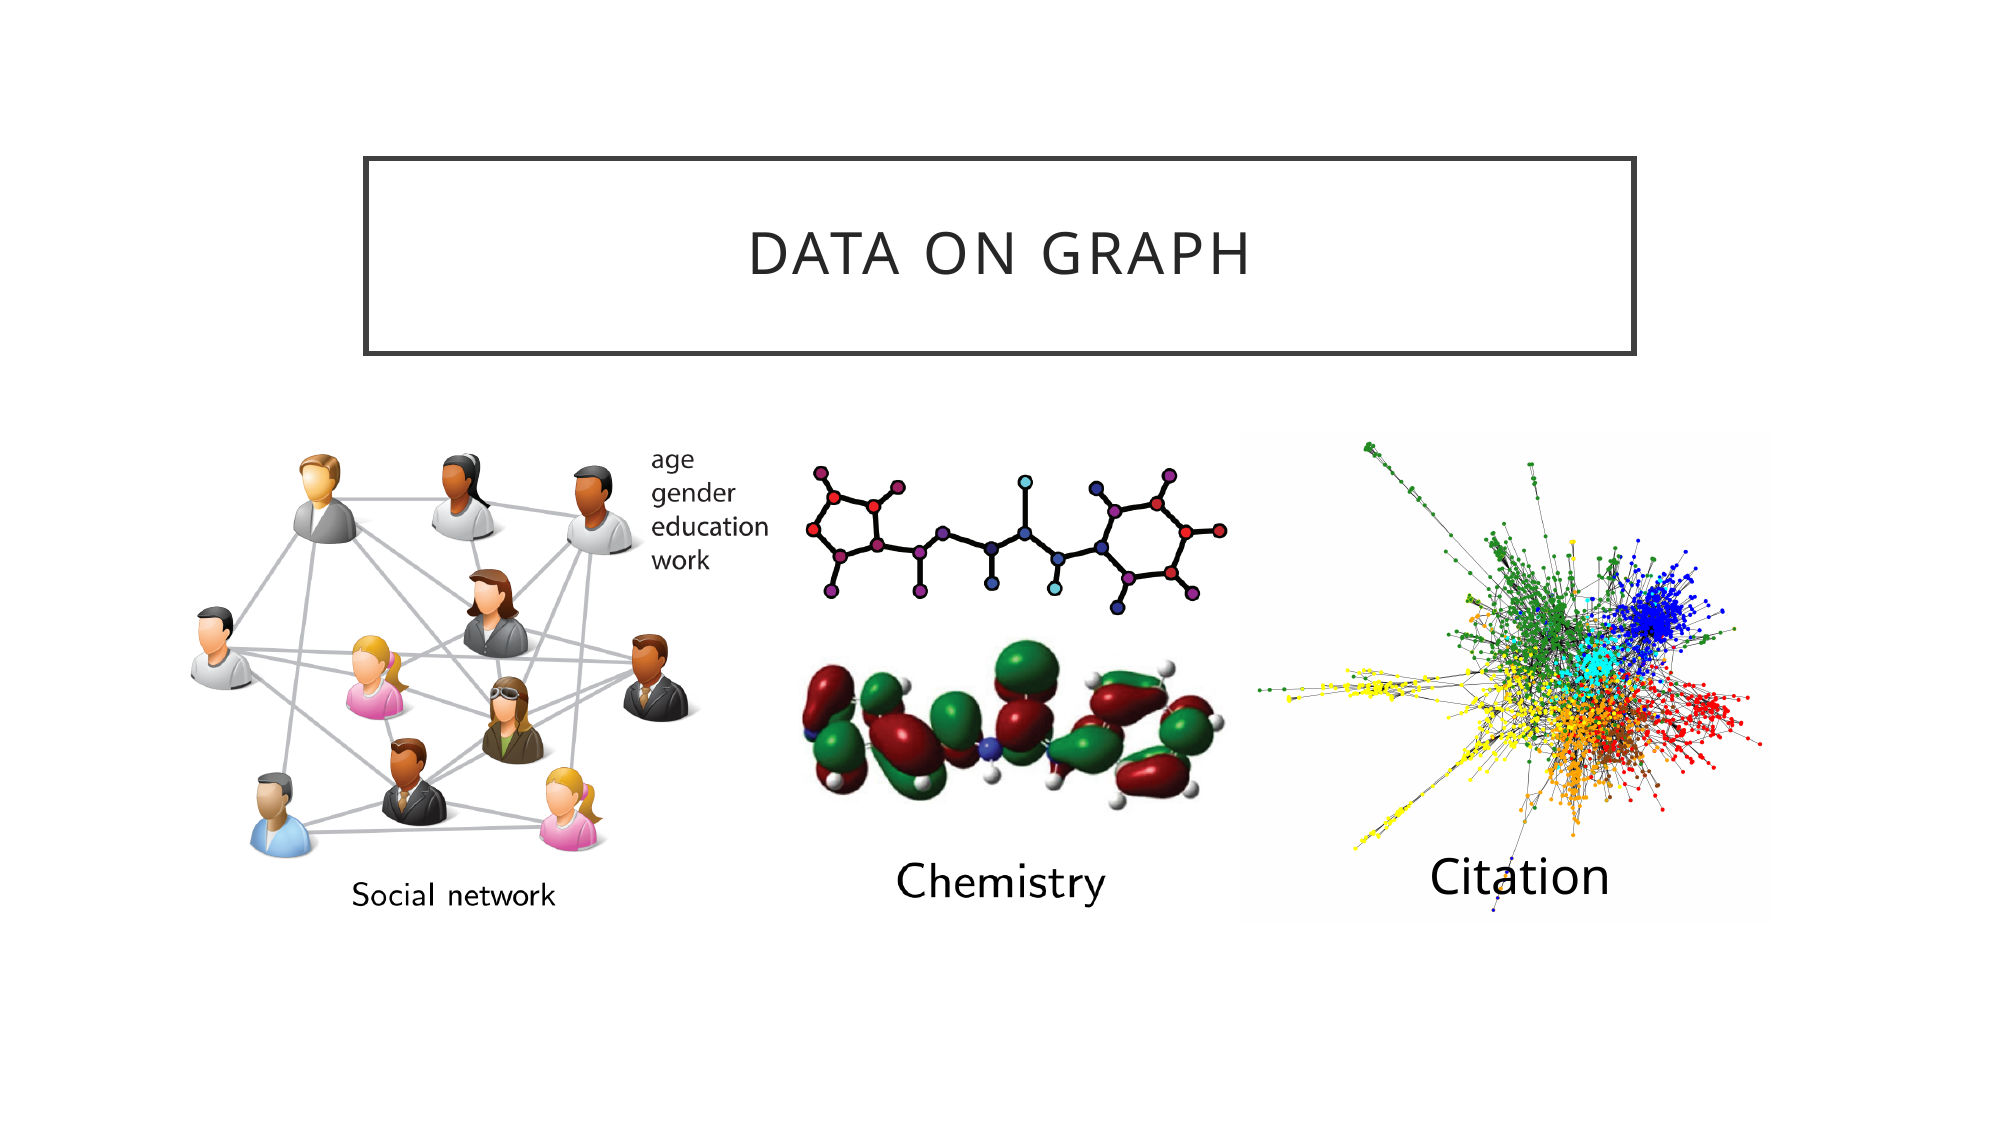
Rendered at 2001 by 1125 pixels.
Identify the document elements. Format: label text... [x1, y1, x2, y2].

title Data on graph [363, 156, 1637, 356]
picture [168, 432, 1773, 924]
